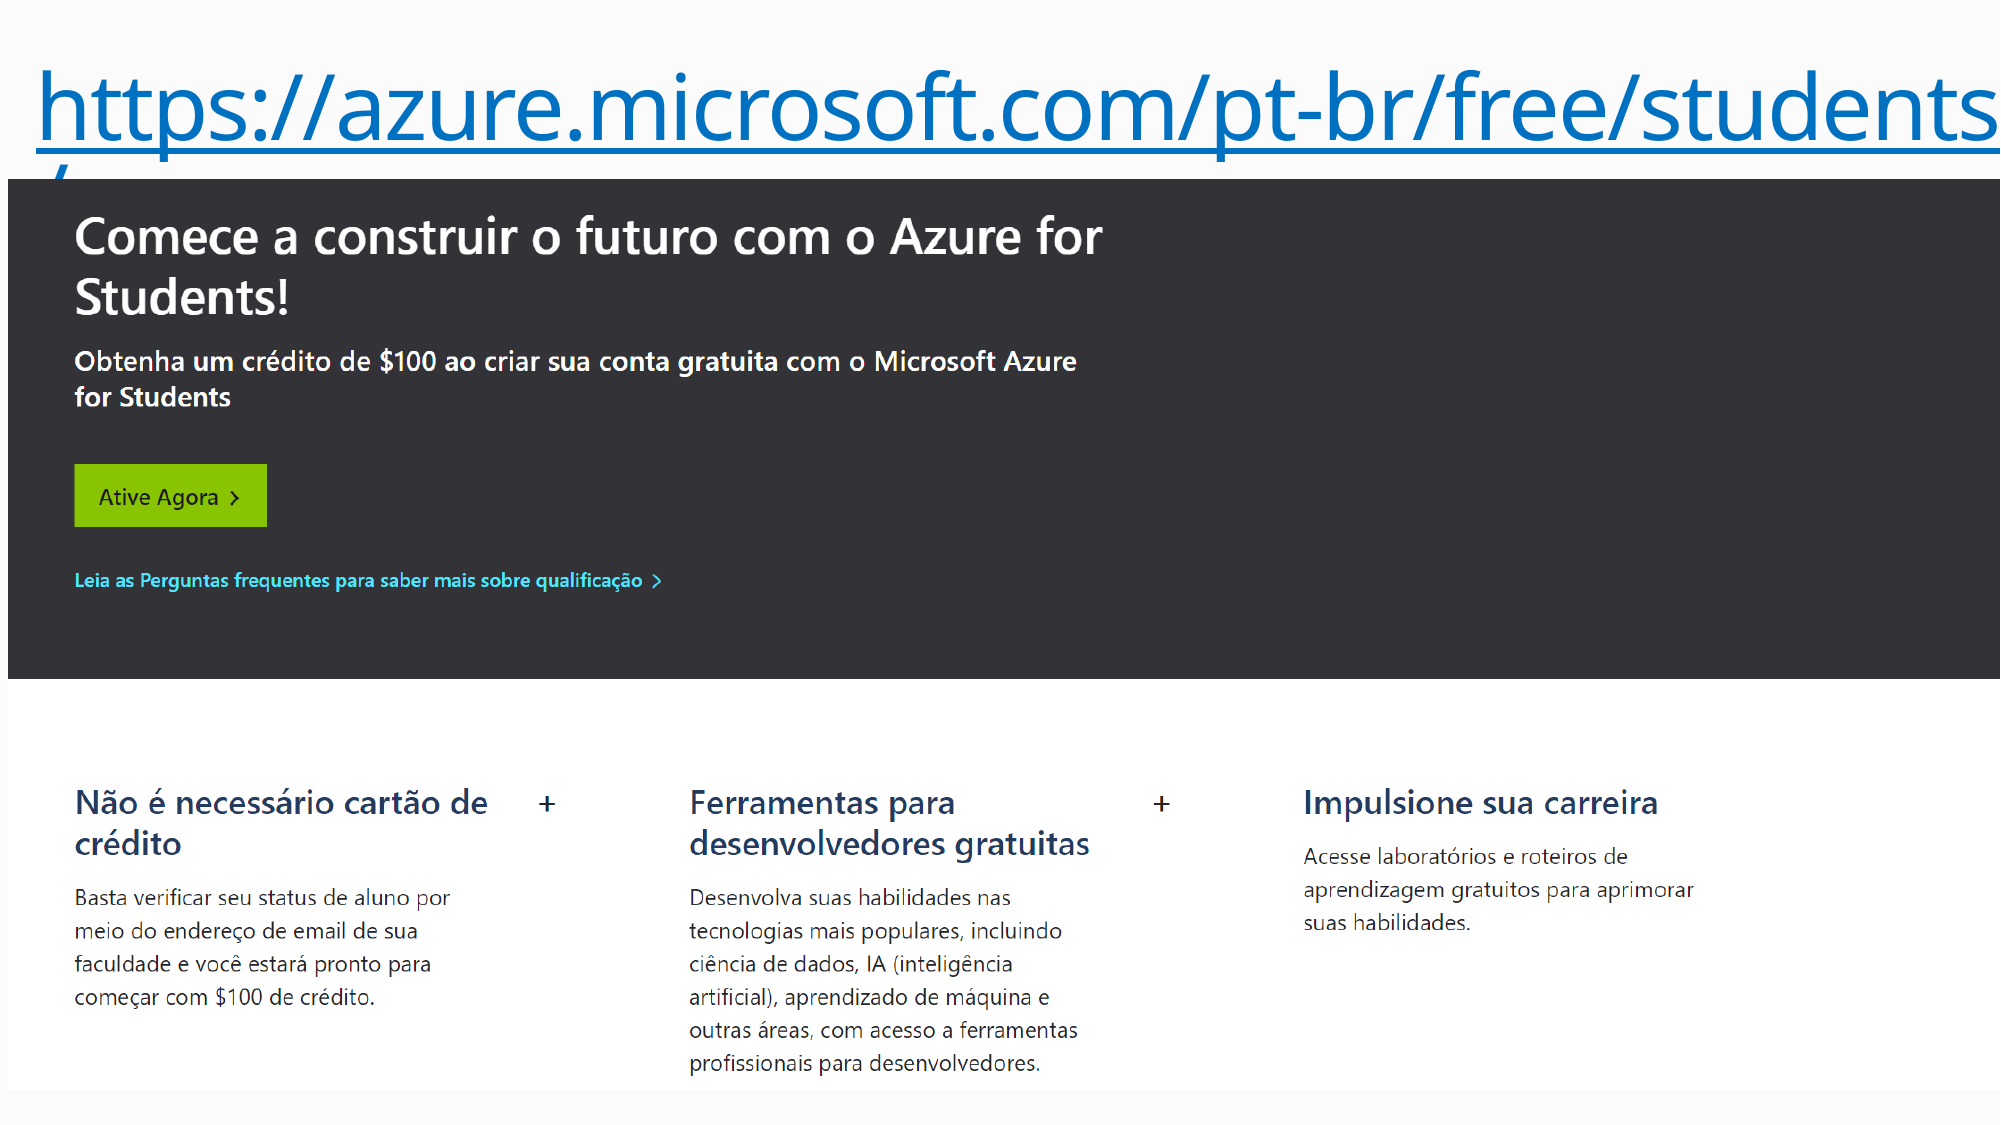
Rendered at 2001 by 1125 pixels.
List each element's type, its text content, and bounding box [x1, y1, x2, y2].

title https://azure.microsoft.com/pt-br/free/students/ [35, 50, 2000, 151]
picture [8, 179, 2000, 1090]
